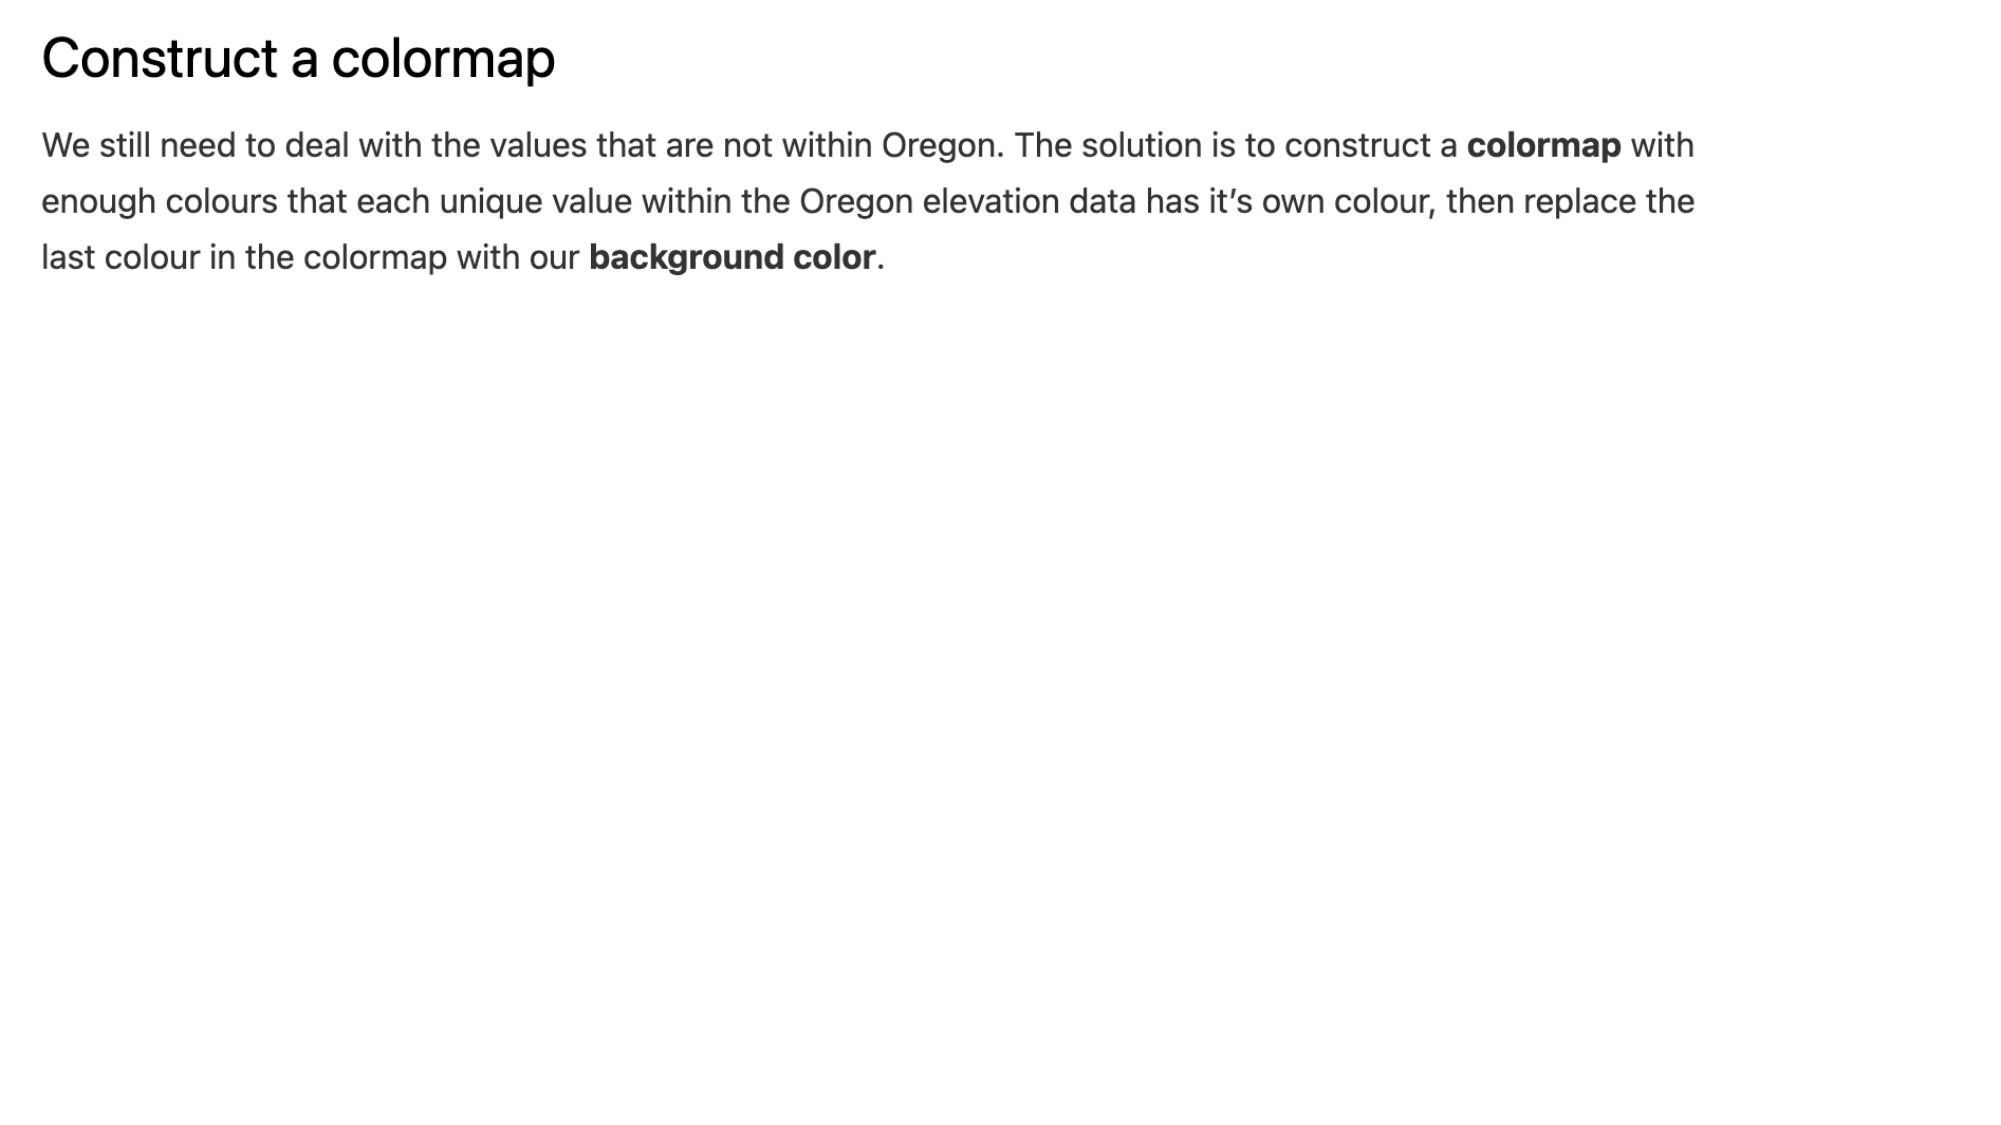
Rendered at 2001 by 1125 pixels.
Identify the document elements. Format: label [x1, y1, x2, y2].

picture [18, 14, 1777, 312]
